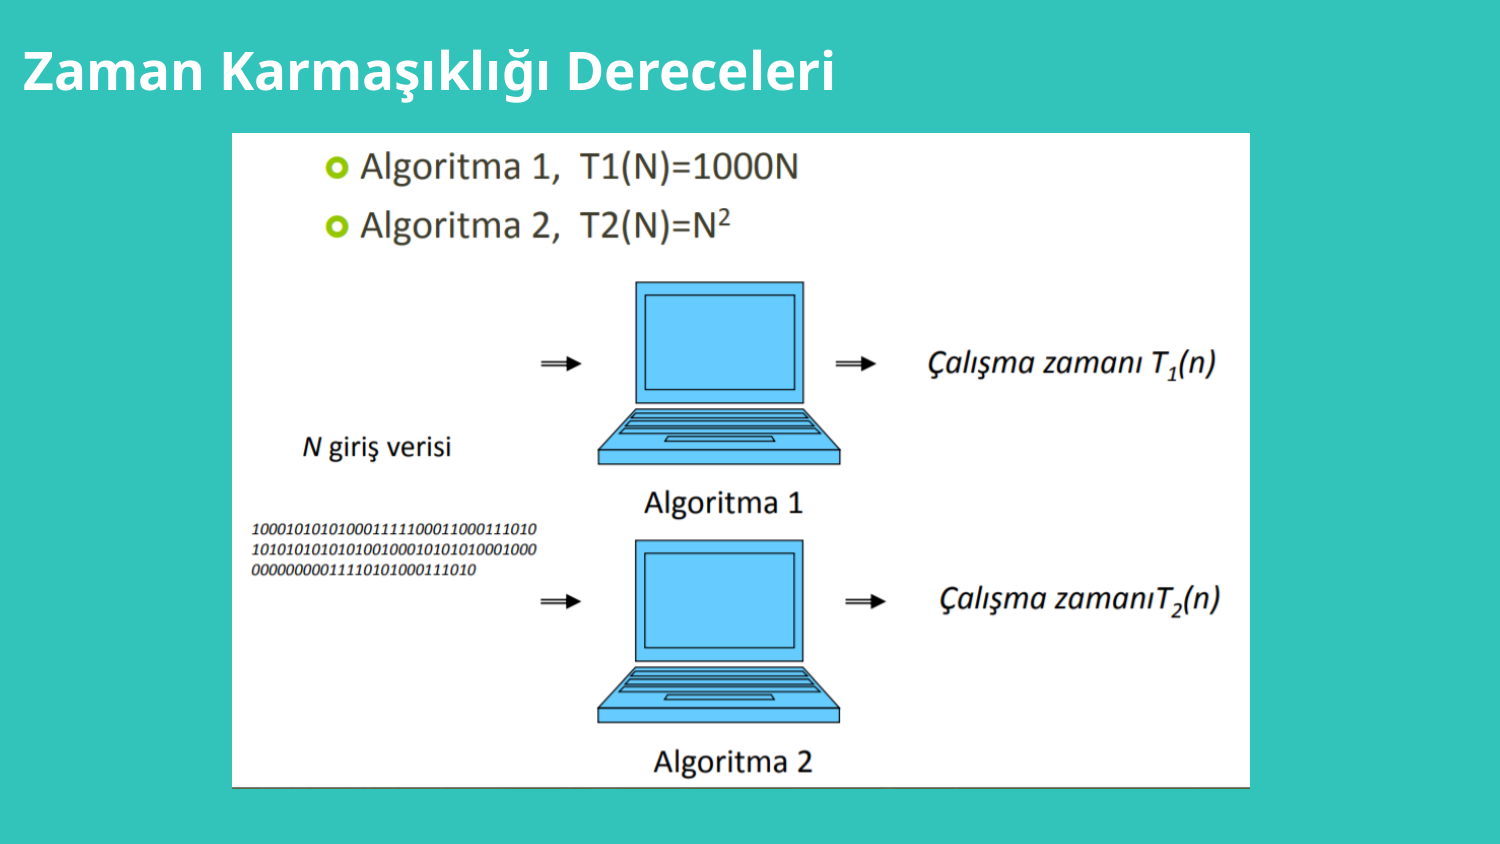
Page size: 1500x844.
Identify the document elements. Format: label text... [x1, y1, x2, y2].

title Zaman Karmaşıklığı Dereceleri [8, 22, 1407, 116]
picture [232, 133, 1250, 789]
